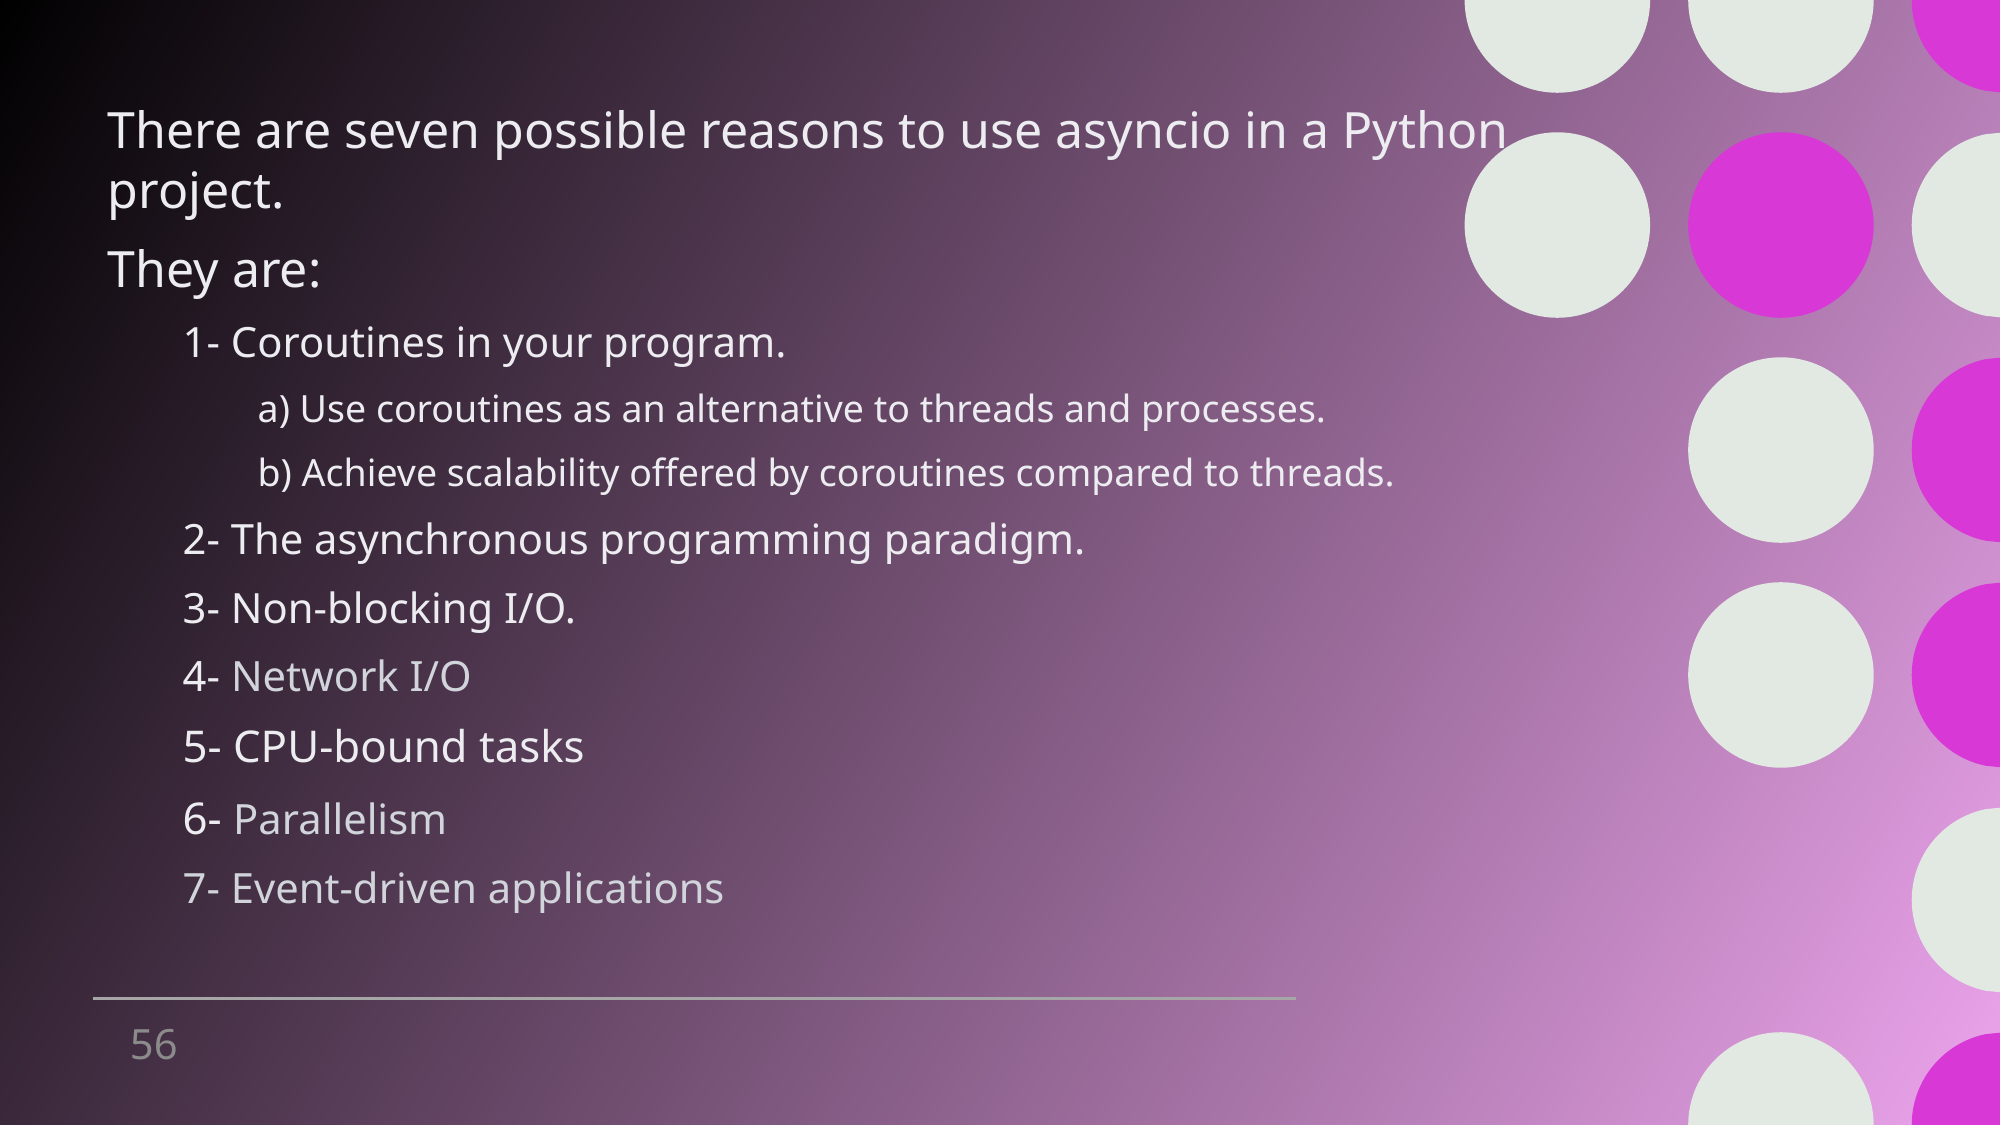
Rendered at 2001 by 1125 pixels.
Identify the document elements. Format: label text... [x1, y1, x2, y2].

slide_number 56 [59, 1016, 193, 1077]
list There are seven possible reasons to use asyncio in a Python project. They are: 1- Coroutines in your program. a) Use coroutines as an alternative to threads and processes. b) Achieve scalability offered by coroutines compared to threads. 2- The asynchronous programming paradigm. 3- Non-blocking I/O. 4- Network I/O 5- CPU-bound tasks 6- Parallelism 7- Event-driven applications [92, 91, 1535, 999]
